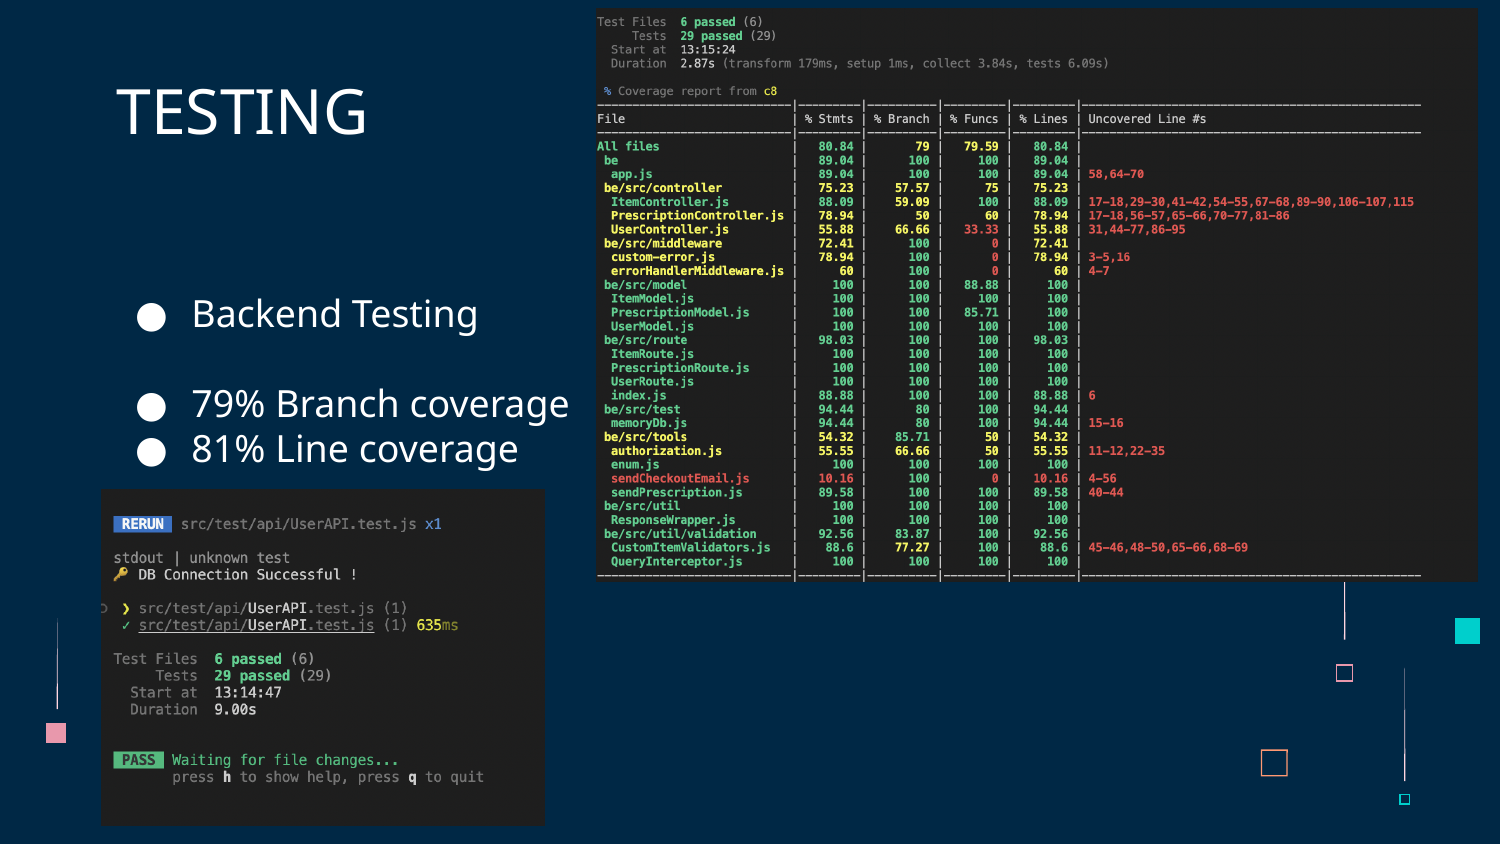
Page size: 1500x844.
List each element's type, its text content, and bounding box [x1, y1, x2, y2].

title TESTING [101, 67, 591, 163]
picture [101, 489, 545, 827]
list Backend Testing 79% Branch coverage 81% Line coverage [101, 275, 682, 619]
picture [596, 8, 1478, 583]
